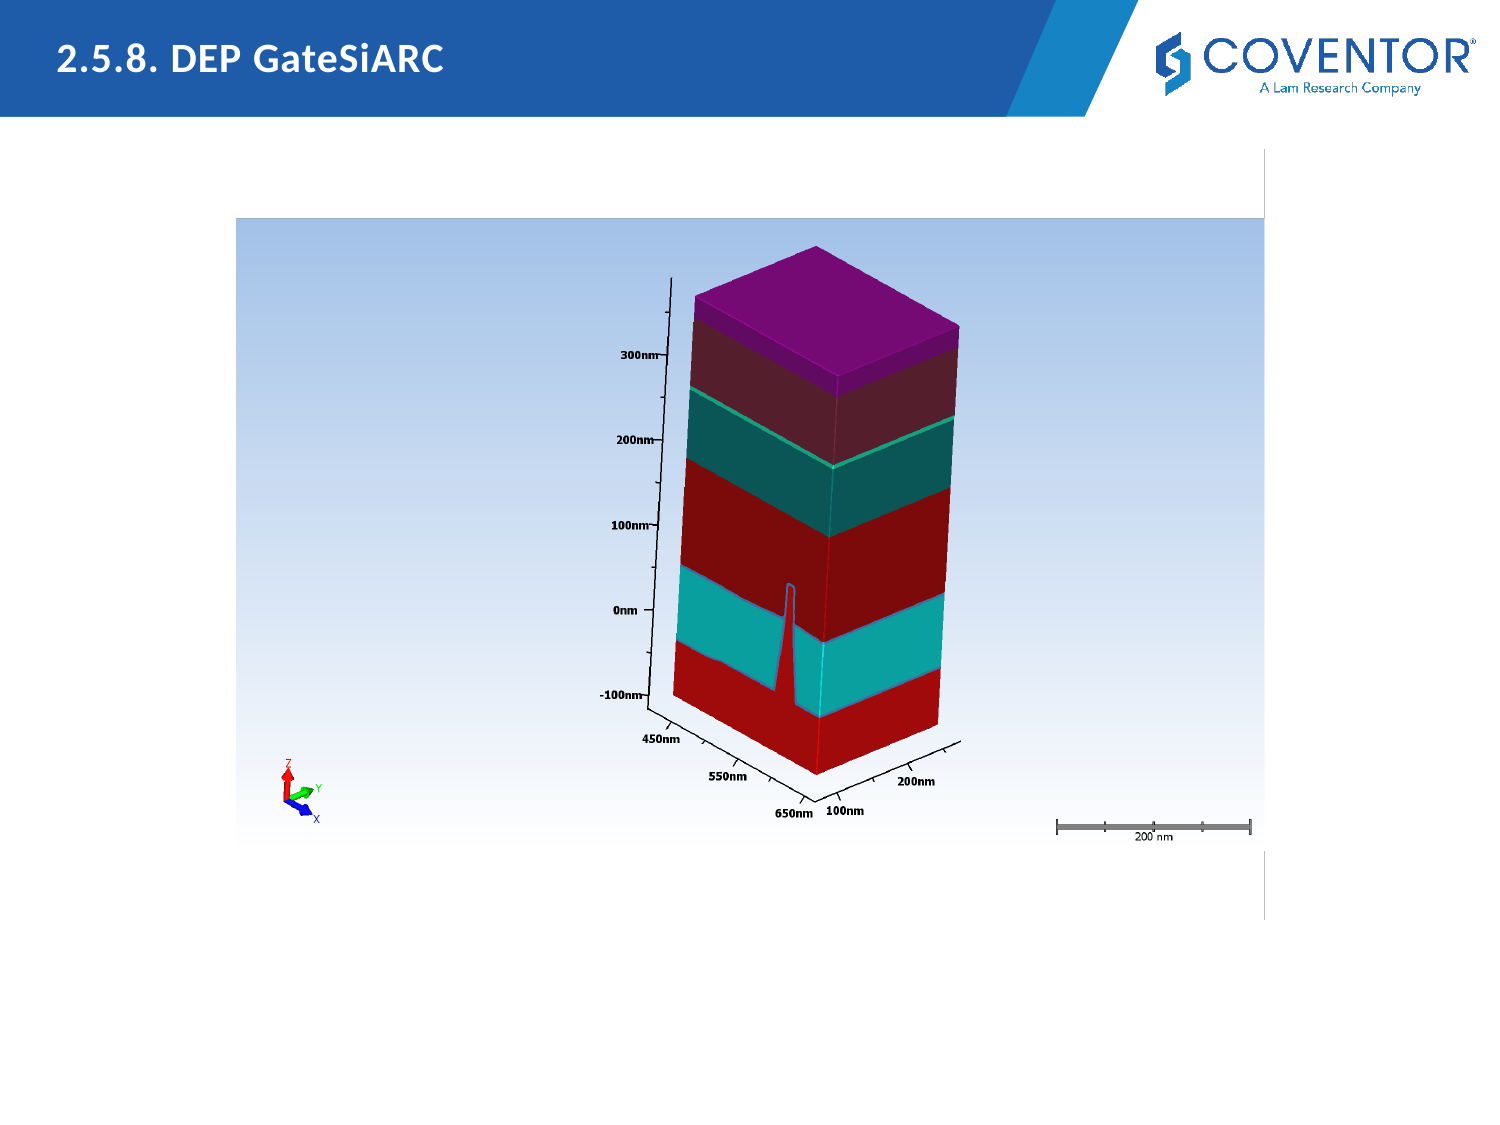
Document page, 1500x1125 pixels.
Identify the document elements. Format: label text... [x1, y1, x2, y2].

picture [41, 148, 1459, 921]
title 2.5.8. DEP GateSiARC [41, 9, 951, 102]
picture [1144, 25, 1486, 103]
